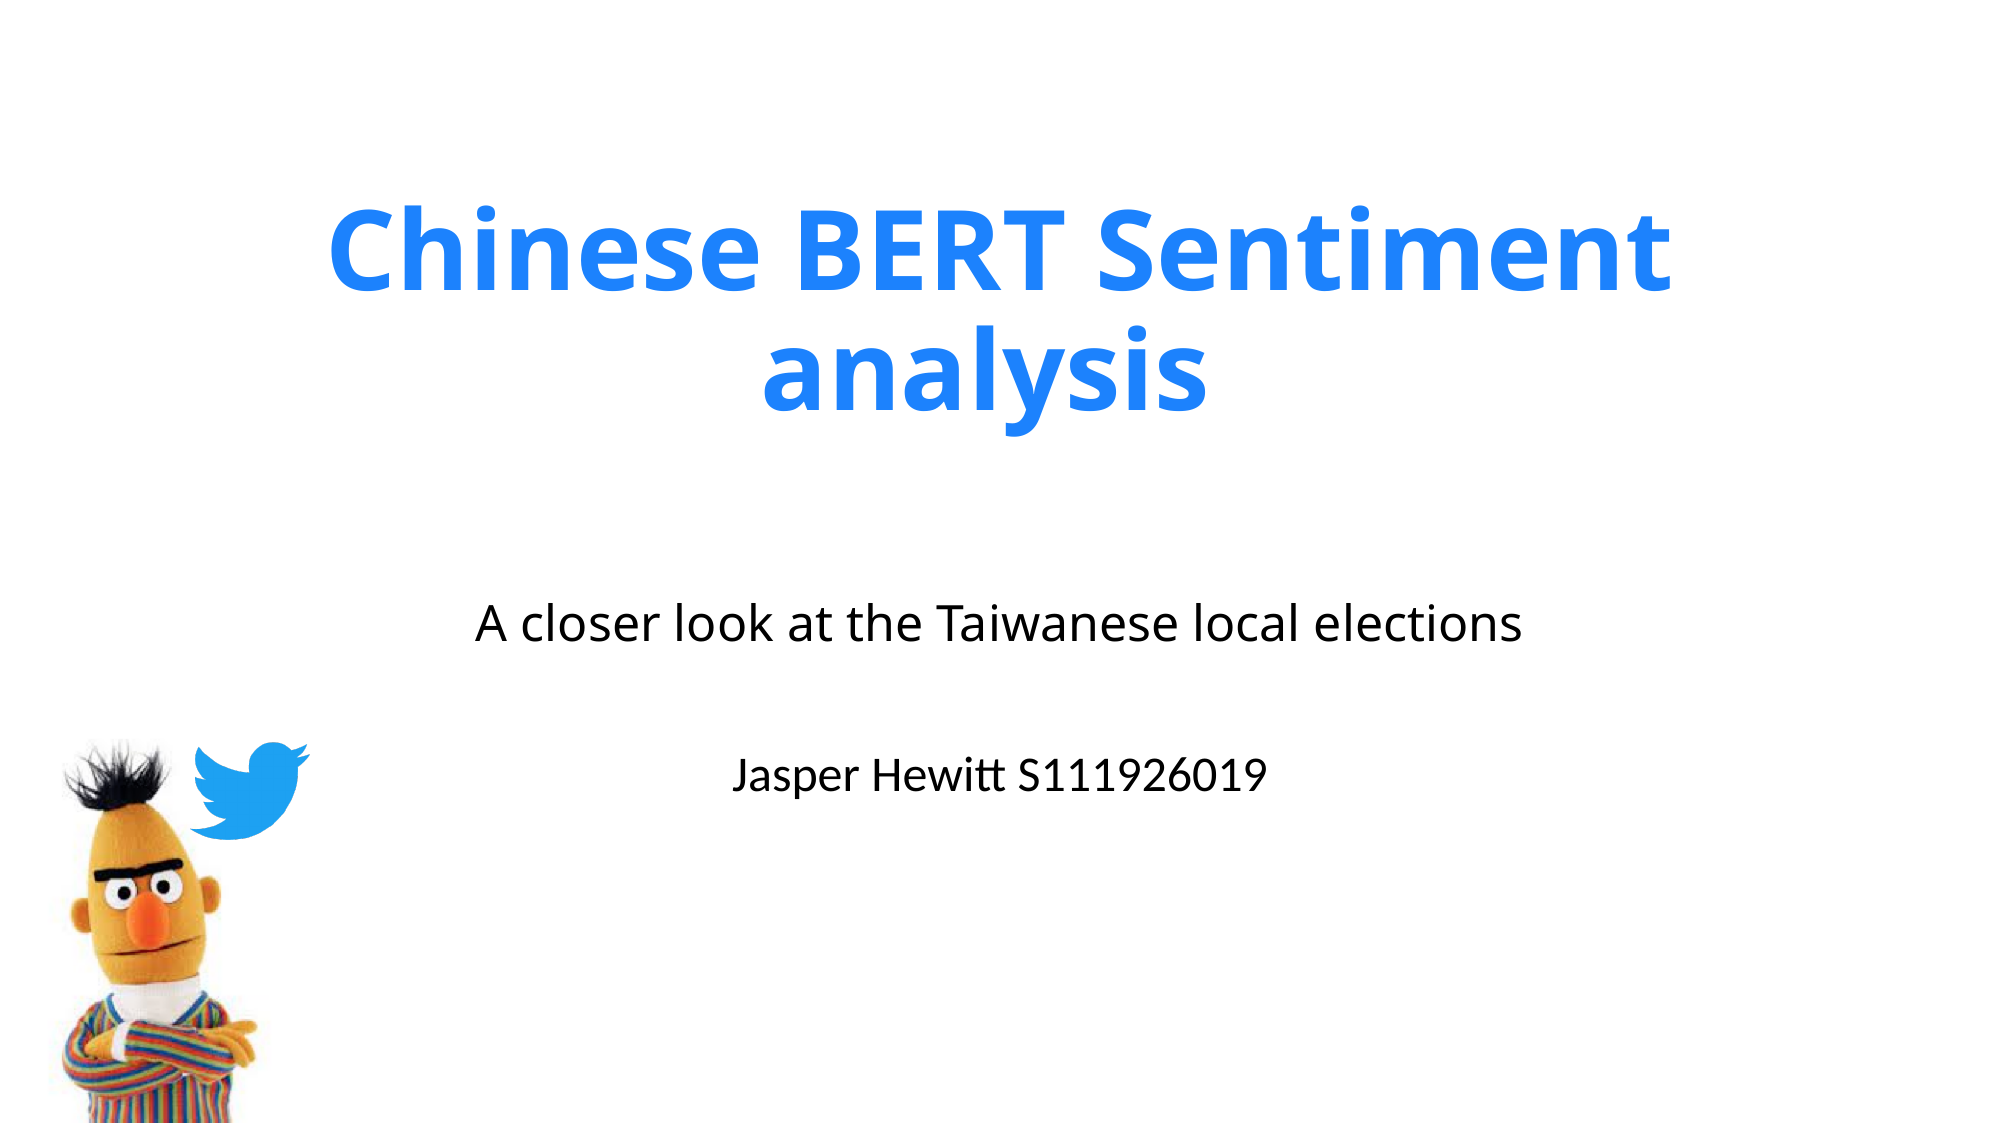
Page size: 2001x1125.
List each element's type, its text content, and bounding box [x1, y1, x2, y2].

picture [0, 695, 346, 1123]
subtitle A closer look at the Taiwanese local elections Jasper Hewitt S111926019 [249, 590, 1750, 863]
title Chinese BERT Sentiment analysis [249, 184, 1750, 576]
